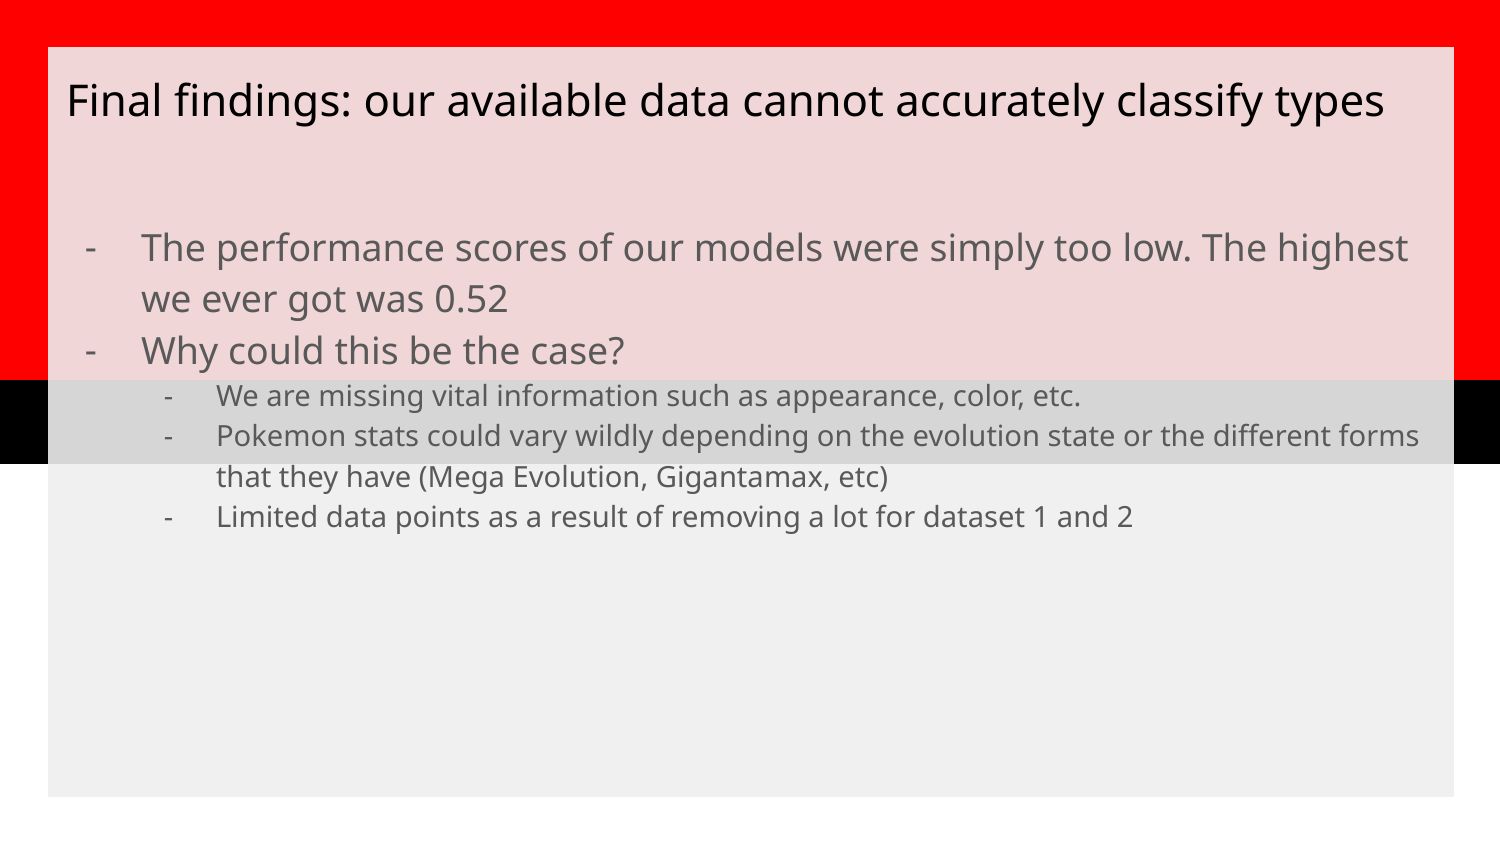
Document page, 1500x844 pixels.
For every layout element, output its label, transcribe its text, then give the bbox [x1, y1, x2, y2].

title Final findings: our available data cannot accurately classify types [51, 57, 1449, 189]
picture [0, 0, 1500, 844]
list The performance scores of our models were simply too low. The highest we ever got was 0.52 Why could this be the case? We are missing vital information such as appearance, color, etc. Pokemon stats could vary wildly depending on the evolution state or the different forms that they have (Mega Evolution, Gigantamax, etc) Limited data points as a result of removing a lot for dataset 1 and 2 [51, 201, 1449, 750]
